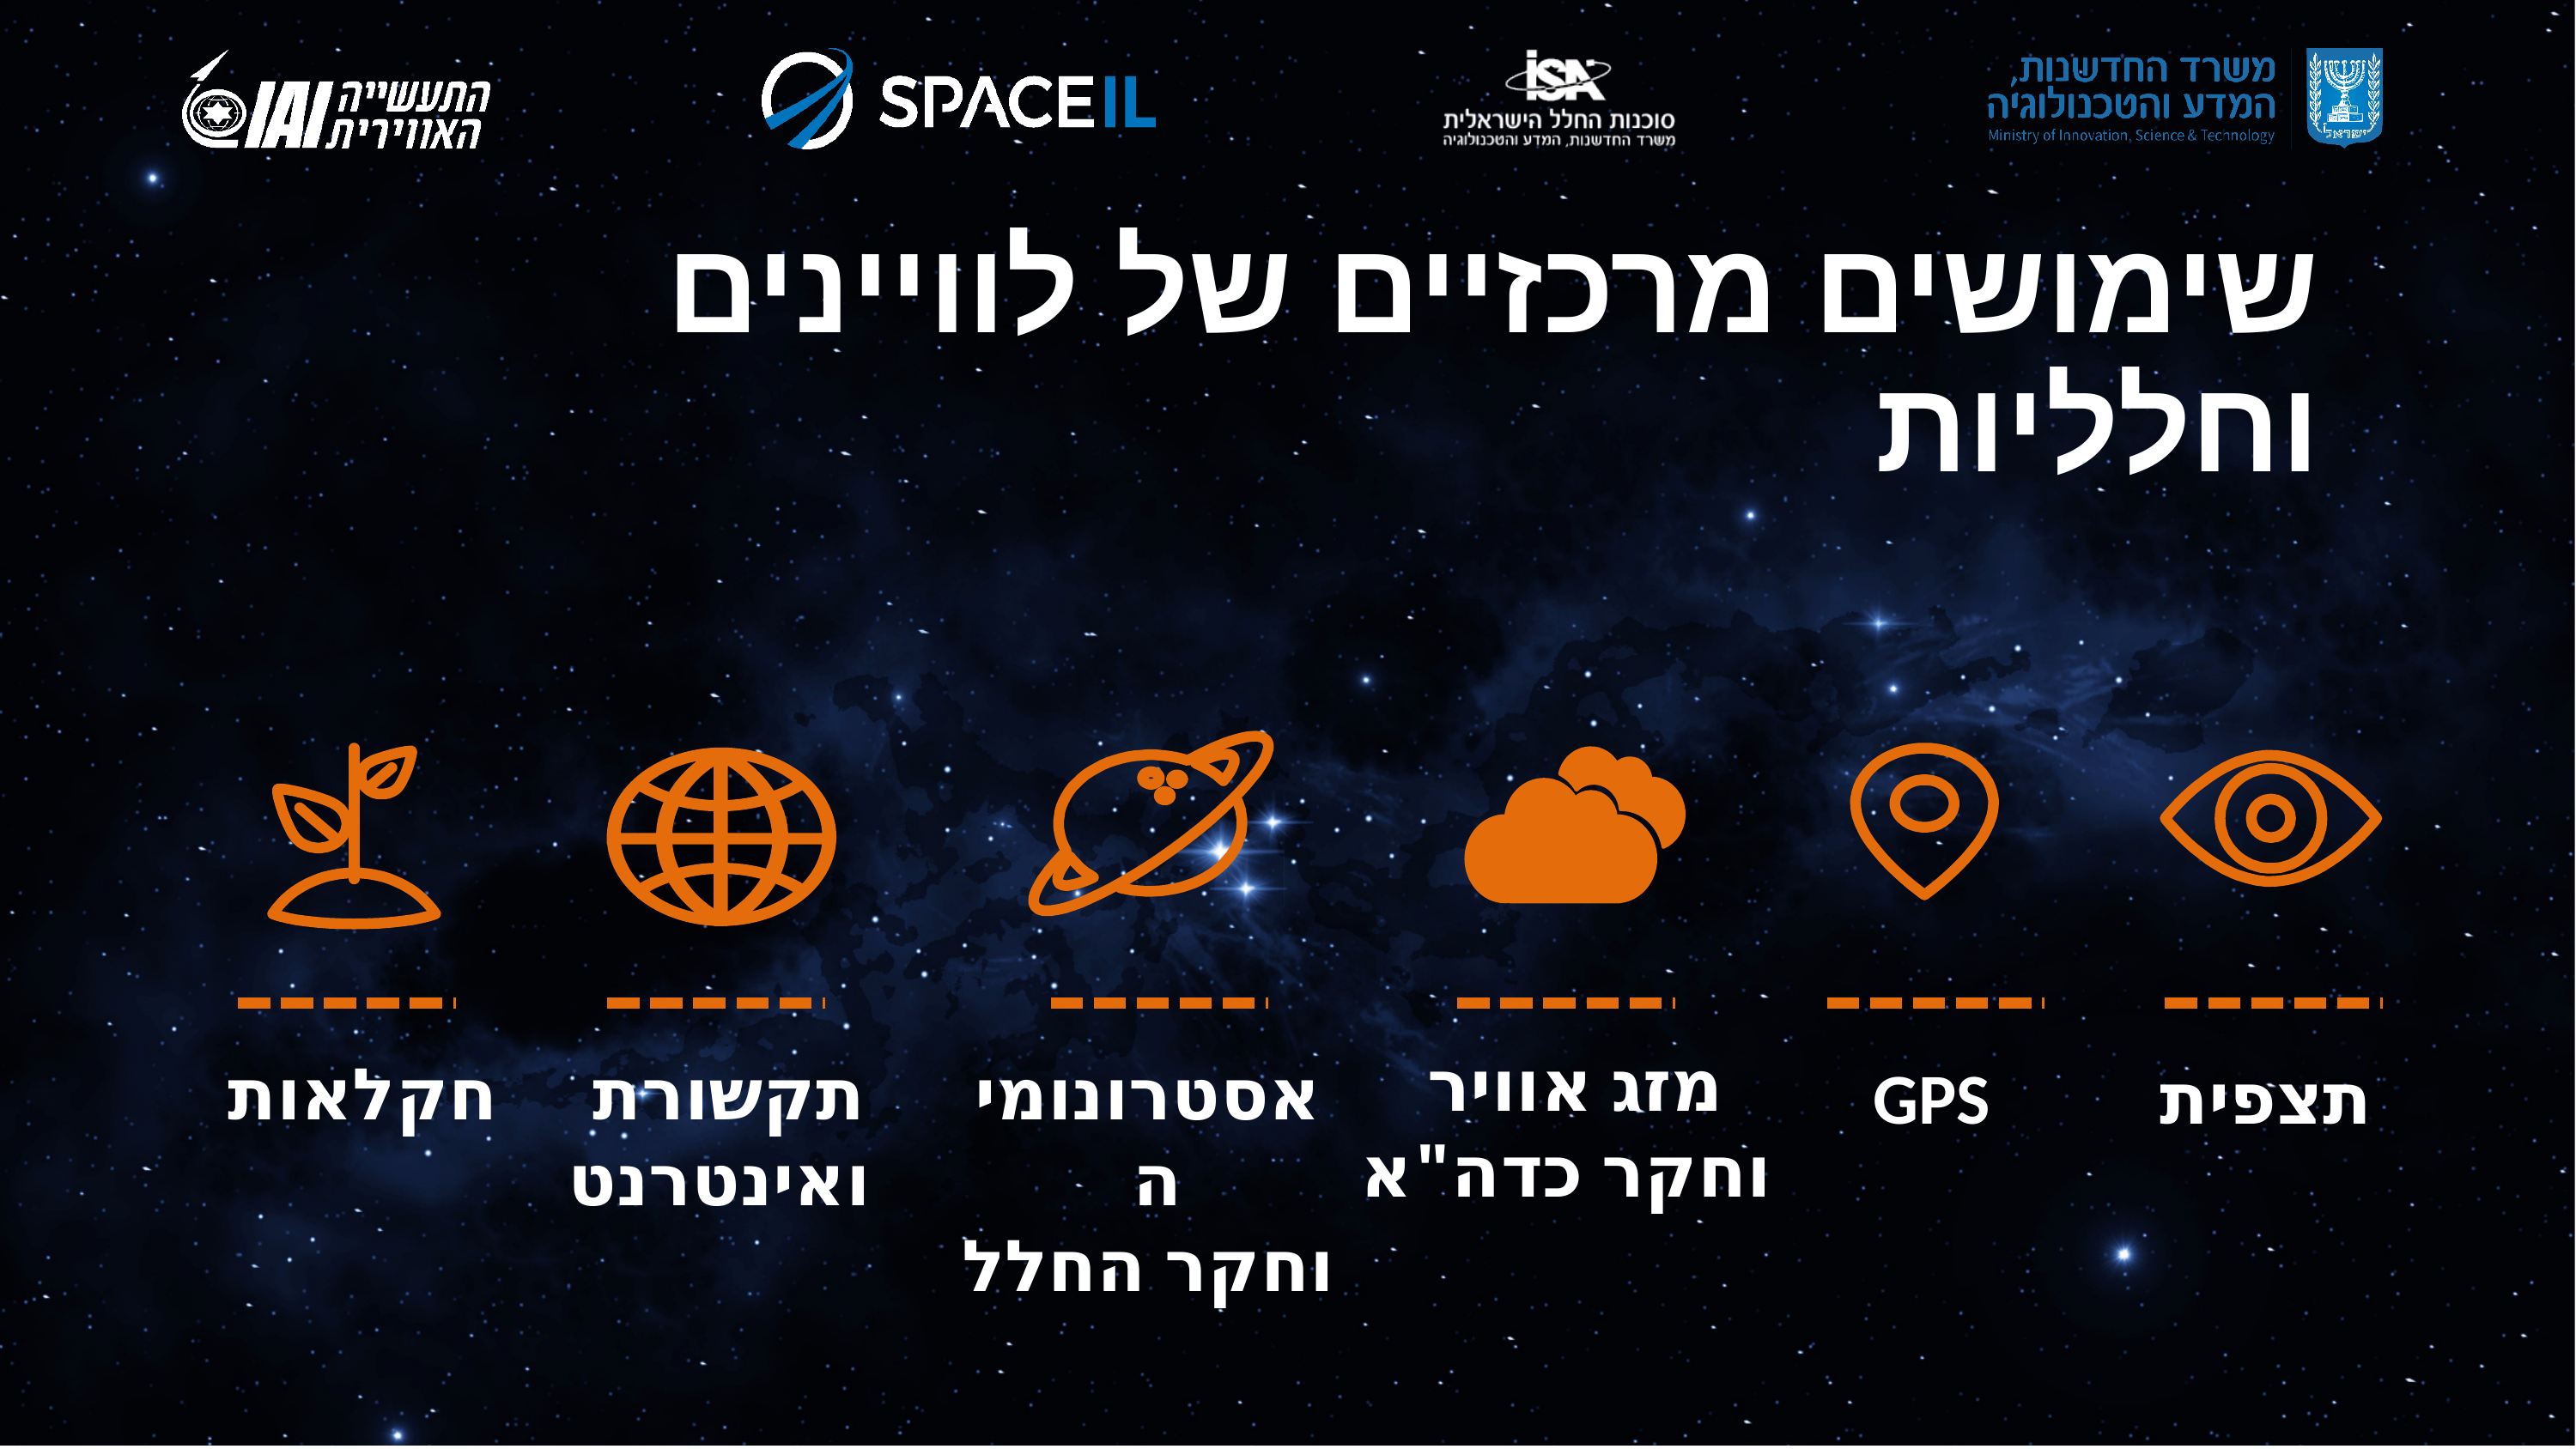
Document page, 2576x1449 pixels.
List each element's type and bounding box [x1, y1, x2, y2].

picture [0, 0, 2575, 1446]
text_box [272, 748, 436, 925]
text_box [1033, 736, 1269, 912]
text_box [2165, 755, 2378, 882]
text_box [182, 38, 2384, 160]
